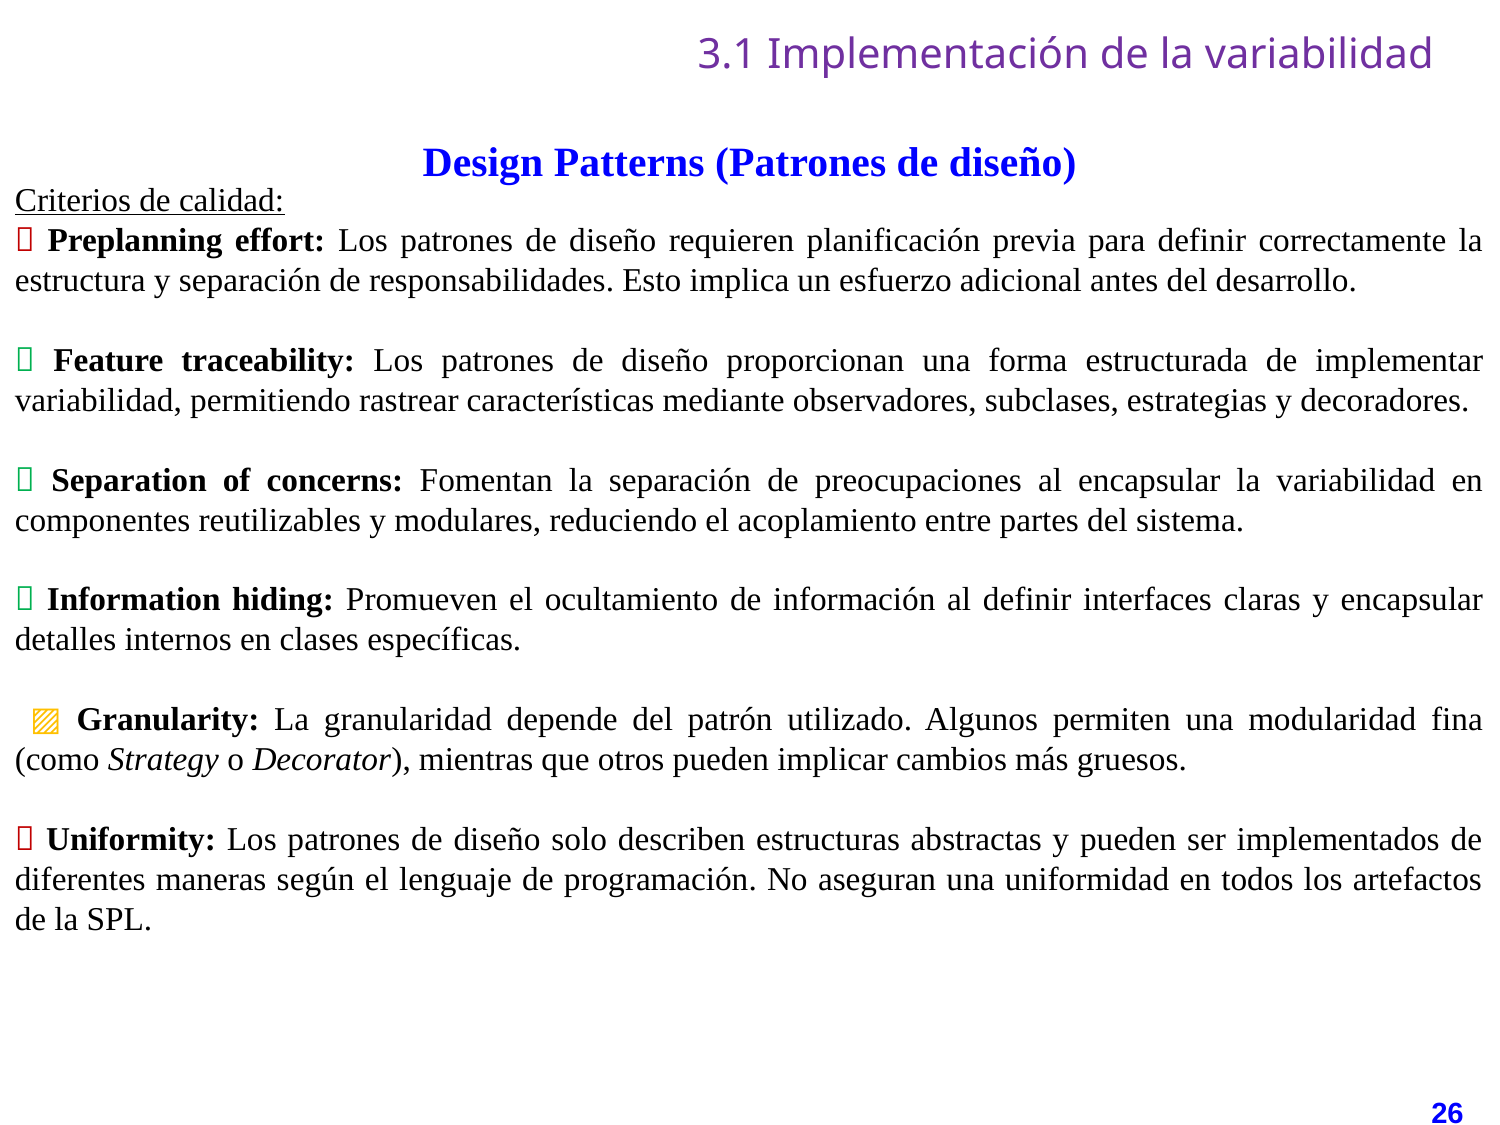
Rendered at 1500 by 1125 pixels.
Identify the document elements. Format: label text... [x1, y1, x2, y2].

text_box Criterios de calidad: ❌ Preplanning effort: Los patrones de diseño requieren planificación previa para definir correctamente la estructura y separación de responsabilidades. Esto implica un esfuerzo adicional antes del desarrollo. ✅ Feature traceability: Los patrones de diseño proporcionan una forma estructurada de implementar variabilidad, permitiendo rastrear características mediante observadores, subclases, estrategias y decoradores. ✅ Separation of concerns: Fomentan la separación de preocupaciones al encapsular la variabilidad en componentes reutilizables y modulares, reduciendo el acoplamiento entre partes del sistema. ✅ Information hiding: Promueven el ocultamiento de información al definir interfaces claras y encapsular detalles internos en clases específicas. ▨ Granularity: La granularidad depende del patrón utilizado. Algunos permiten una modularidad fina (como Strategy o Decorator), mientras que otros pueden implicar cambios más gruesos. ❌ Uniformity: Los patrones de diseño solo describen estructuras abstractas y pueden ser implementados de diferentes maneras según el lenguaje de programación. No aseguran una uniformidad en todos los artefactos de la SPL. [0, 170, 1500, 945]
title 3.1 Implementación de la variabilidad [631, 19, 1500, 126]
text_box Design Patterns (Patrones de diseño) [0, 127, 1500, 170]
